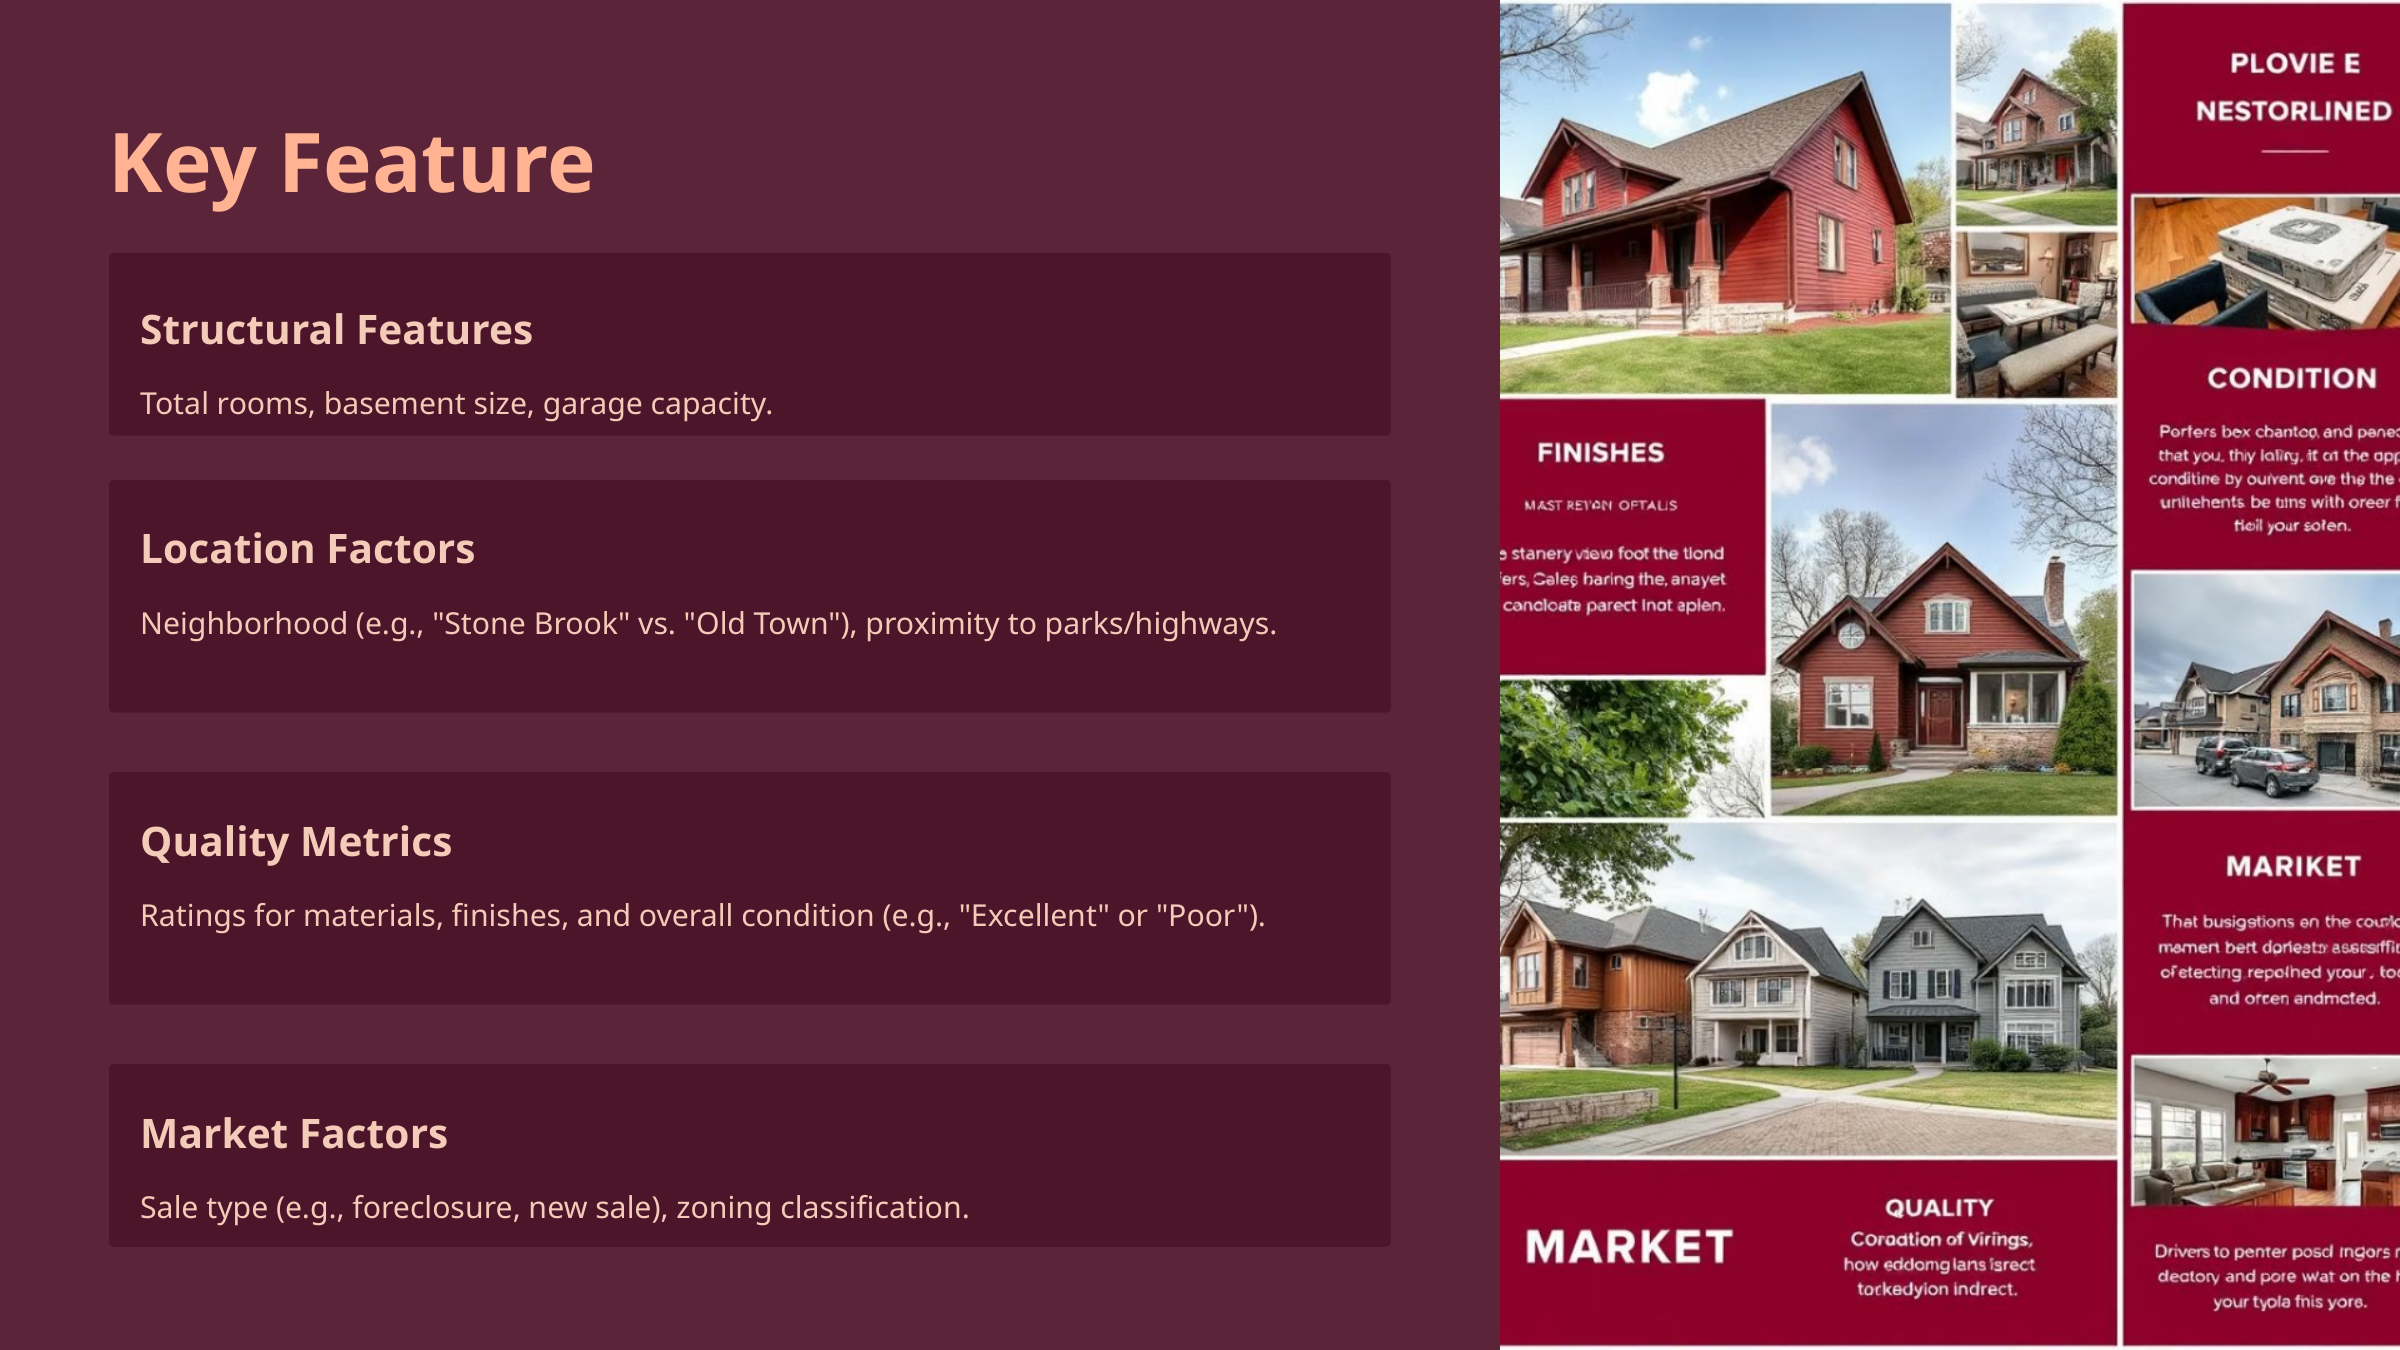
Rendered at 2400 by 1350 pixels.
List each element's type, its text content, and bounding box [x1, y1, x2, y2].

text_box Sale type (e.g., foreclosure, new sale), zoning classification. [140, 1165, 1360, 1216]
text_box Quality Metrics [140, 803, 556, 856]
text_box Ratings for materials, finishes, and overall condition (e.g., "Excellent" or "Poor"). [140, 873, 1360, 974]
text_box Key Feature [109, 85, 1391, 254]
text_box [109, 252, 1391, 436]
text_box Structural Features [140, 291, 556, 344]
text_box Neighborhood (e.g., "Stone Brook" vs. "Old Town"), proximity to parks/highways. [140, 581, 1360, 682]
text_box Location Factors [140, 511, 556, 564]
picture [1499, 0, 2400, 1350]
text_box [109, 1064, 1391, 1247]
text_box Market Factors [140, 1095, 556, 1148]
text_box [109, 479, 1391, 713]
text_box [109, 772, 1391, 1005]
text_box Total rooms, basement size, garage capacity. [140, 362, 1360, 413]
